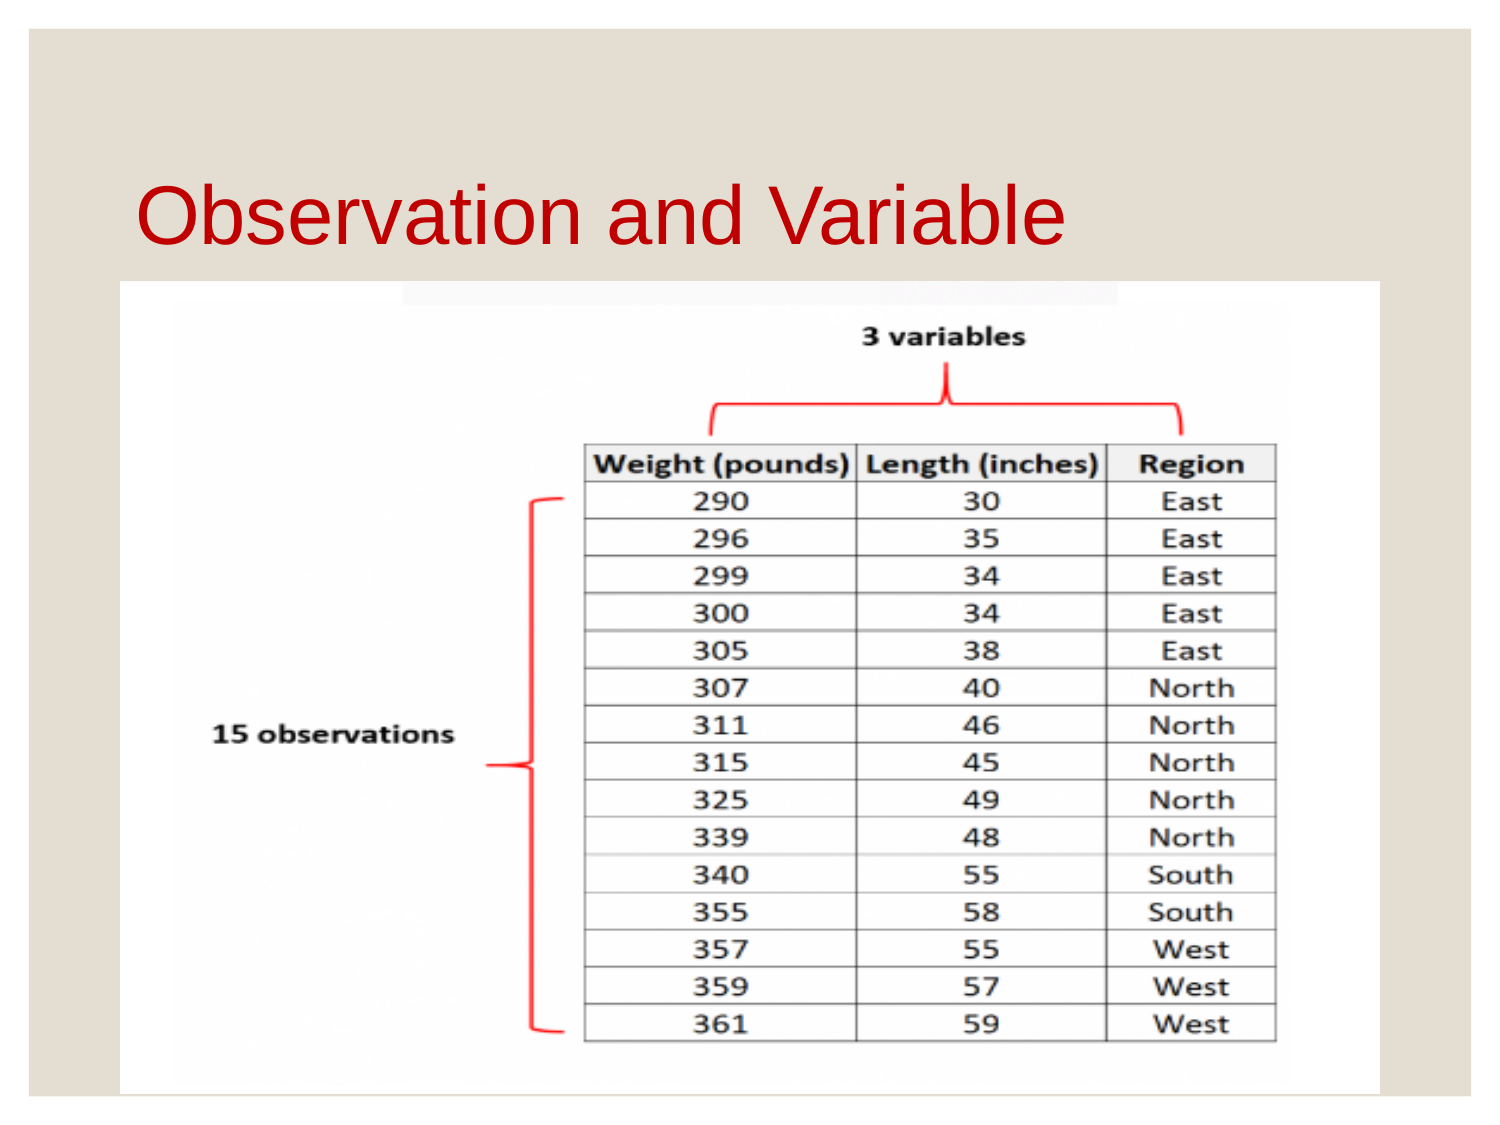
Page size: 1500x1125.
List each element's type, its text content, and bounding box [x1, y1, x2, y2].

title Observation and Variable [120, 105, 1380, 278]
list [119, 281, 1380, 1094]
